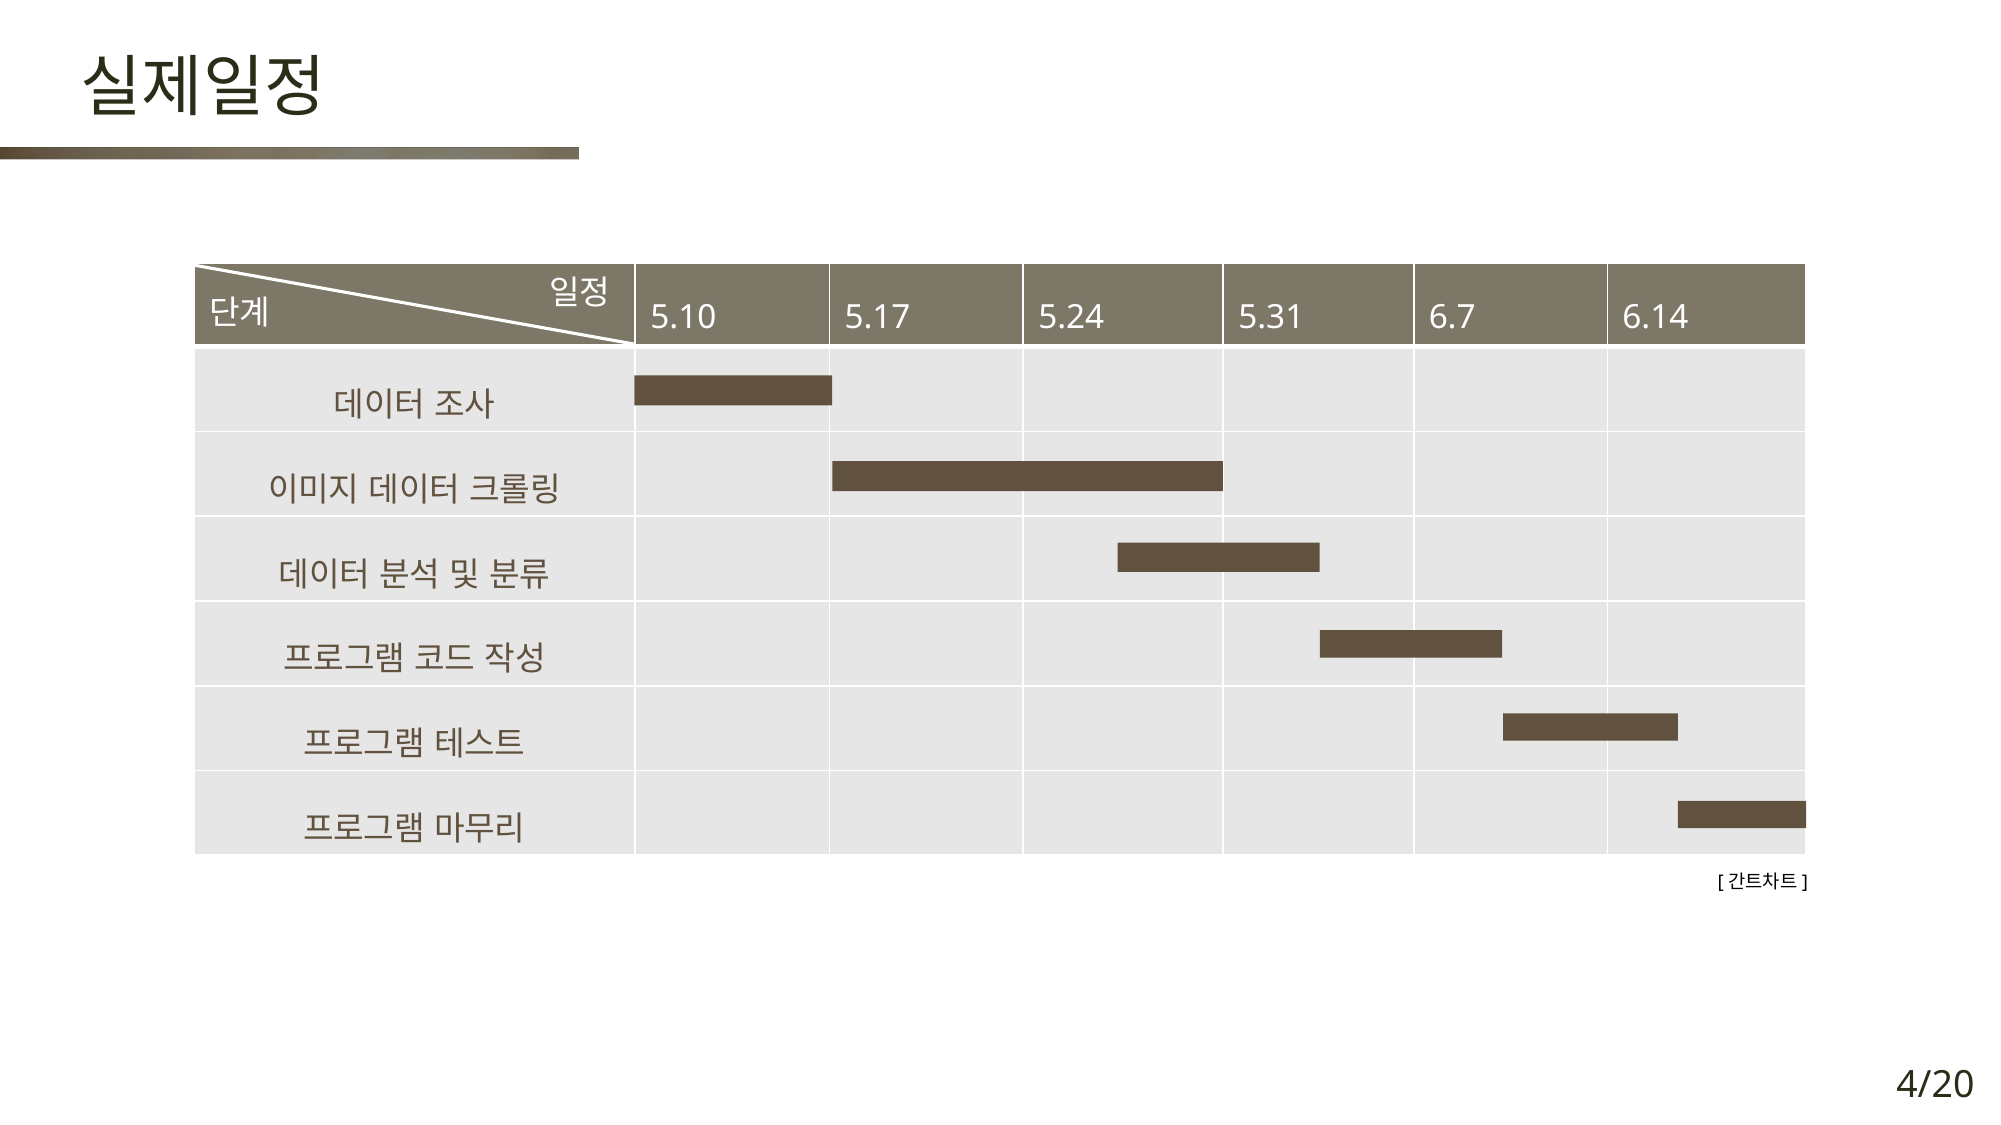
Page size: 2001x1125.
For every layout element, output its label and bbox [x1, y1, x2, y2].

text_box [188, 264, 635, 345]
picture [0, 0, 2000, 1125]
